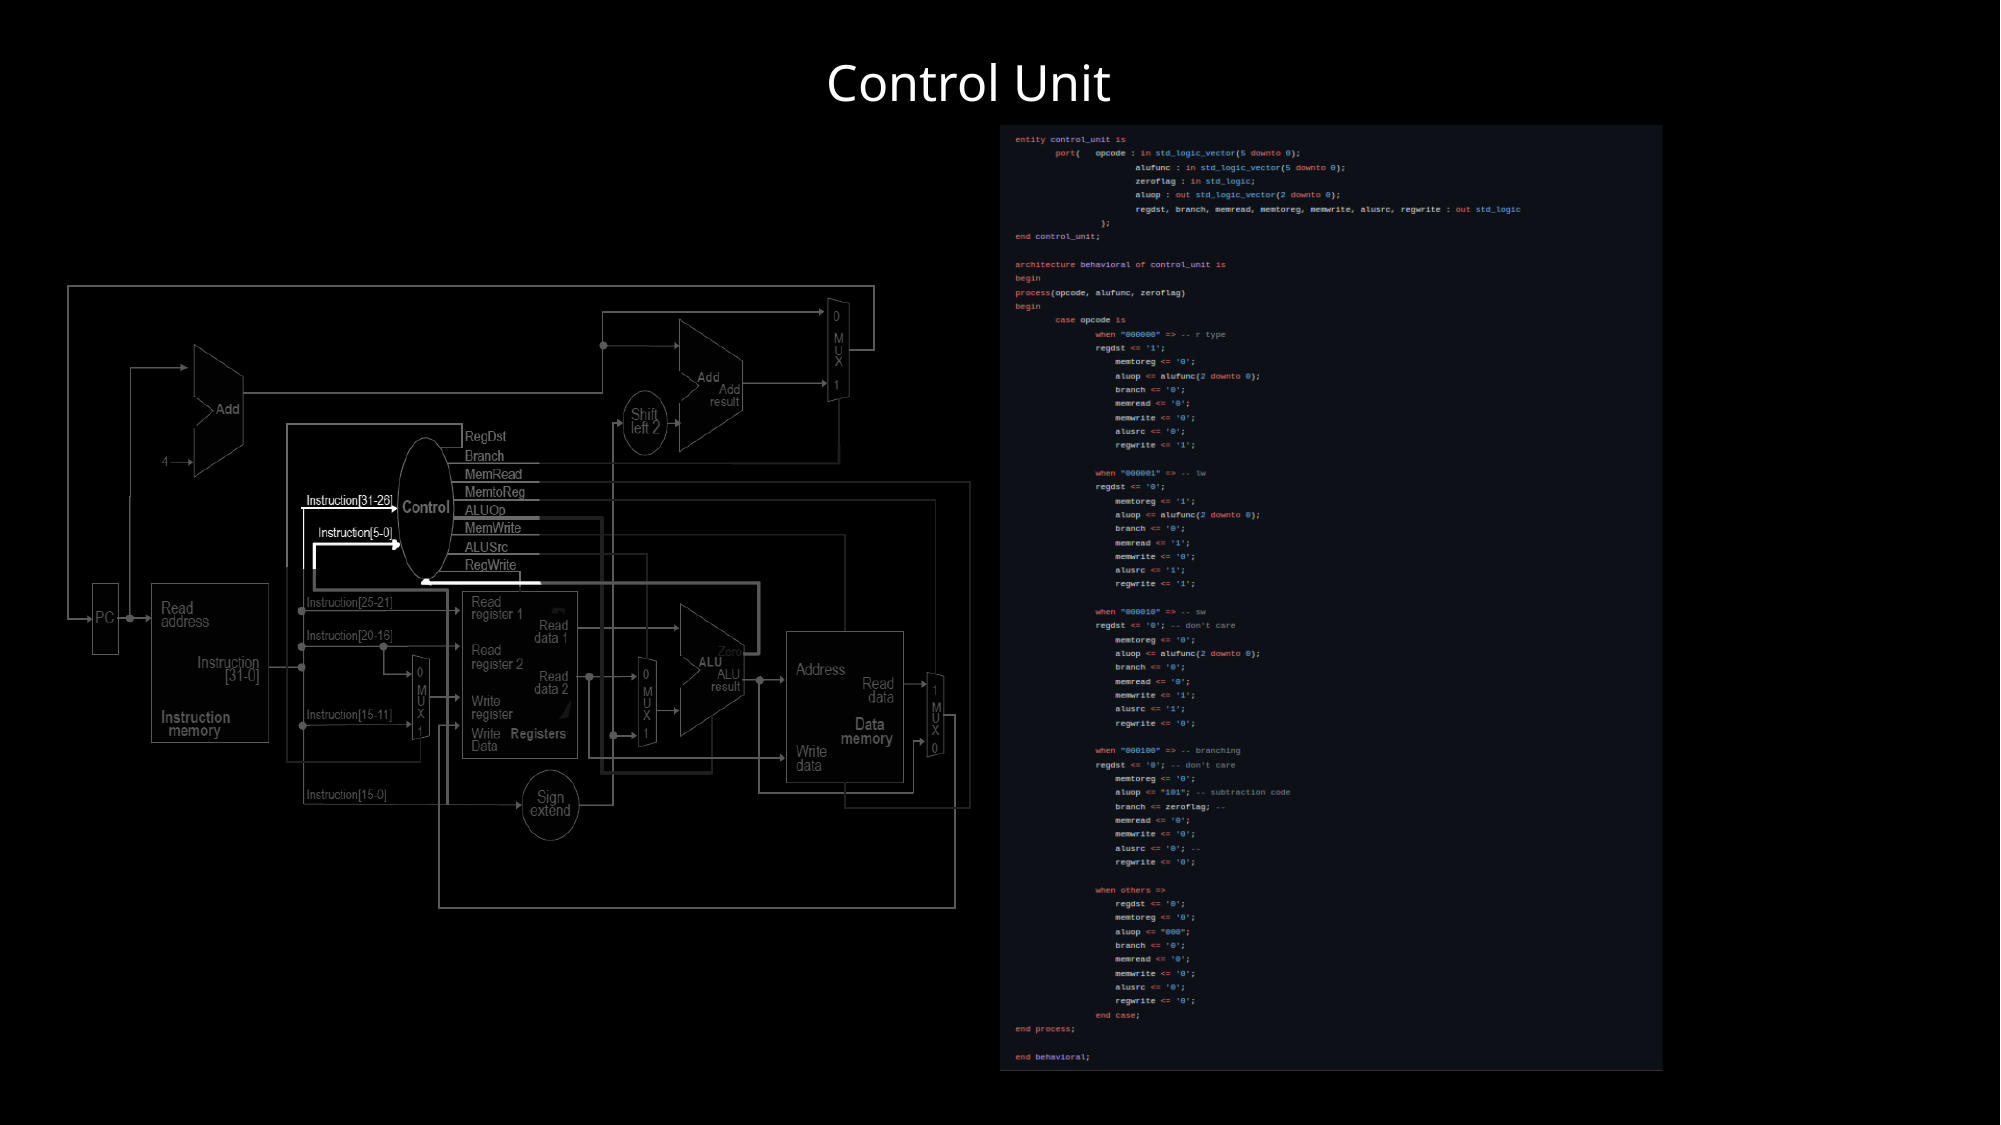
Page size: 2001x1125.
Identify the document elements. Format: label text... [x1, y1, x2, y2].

text_box Control Unit [811, 44, 1353, 120]
picture [51, 125, 1663, 1071]
